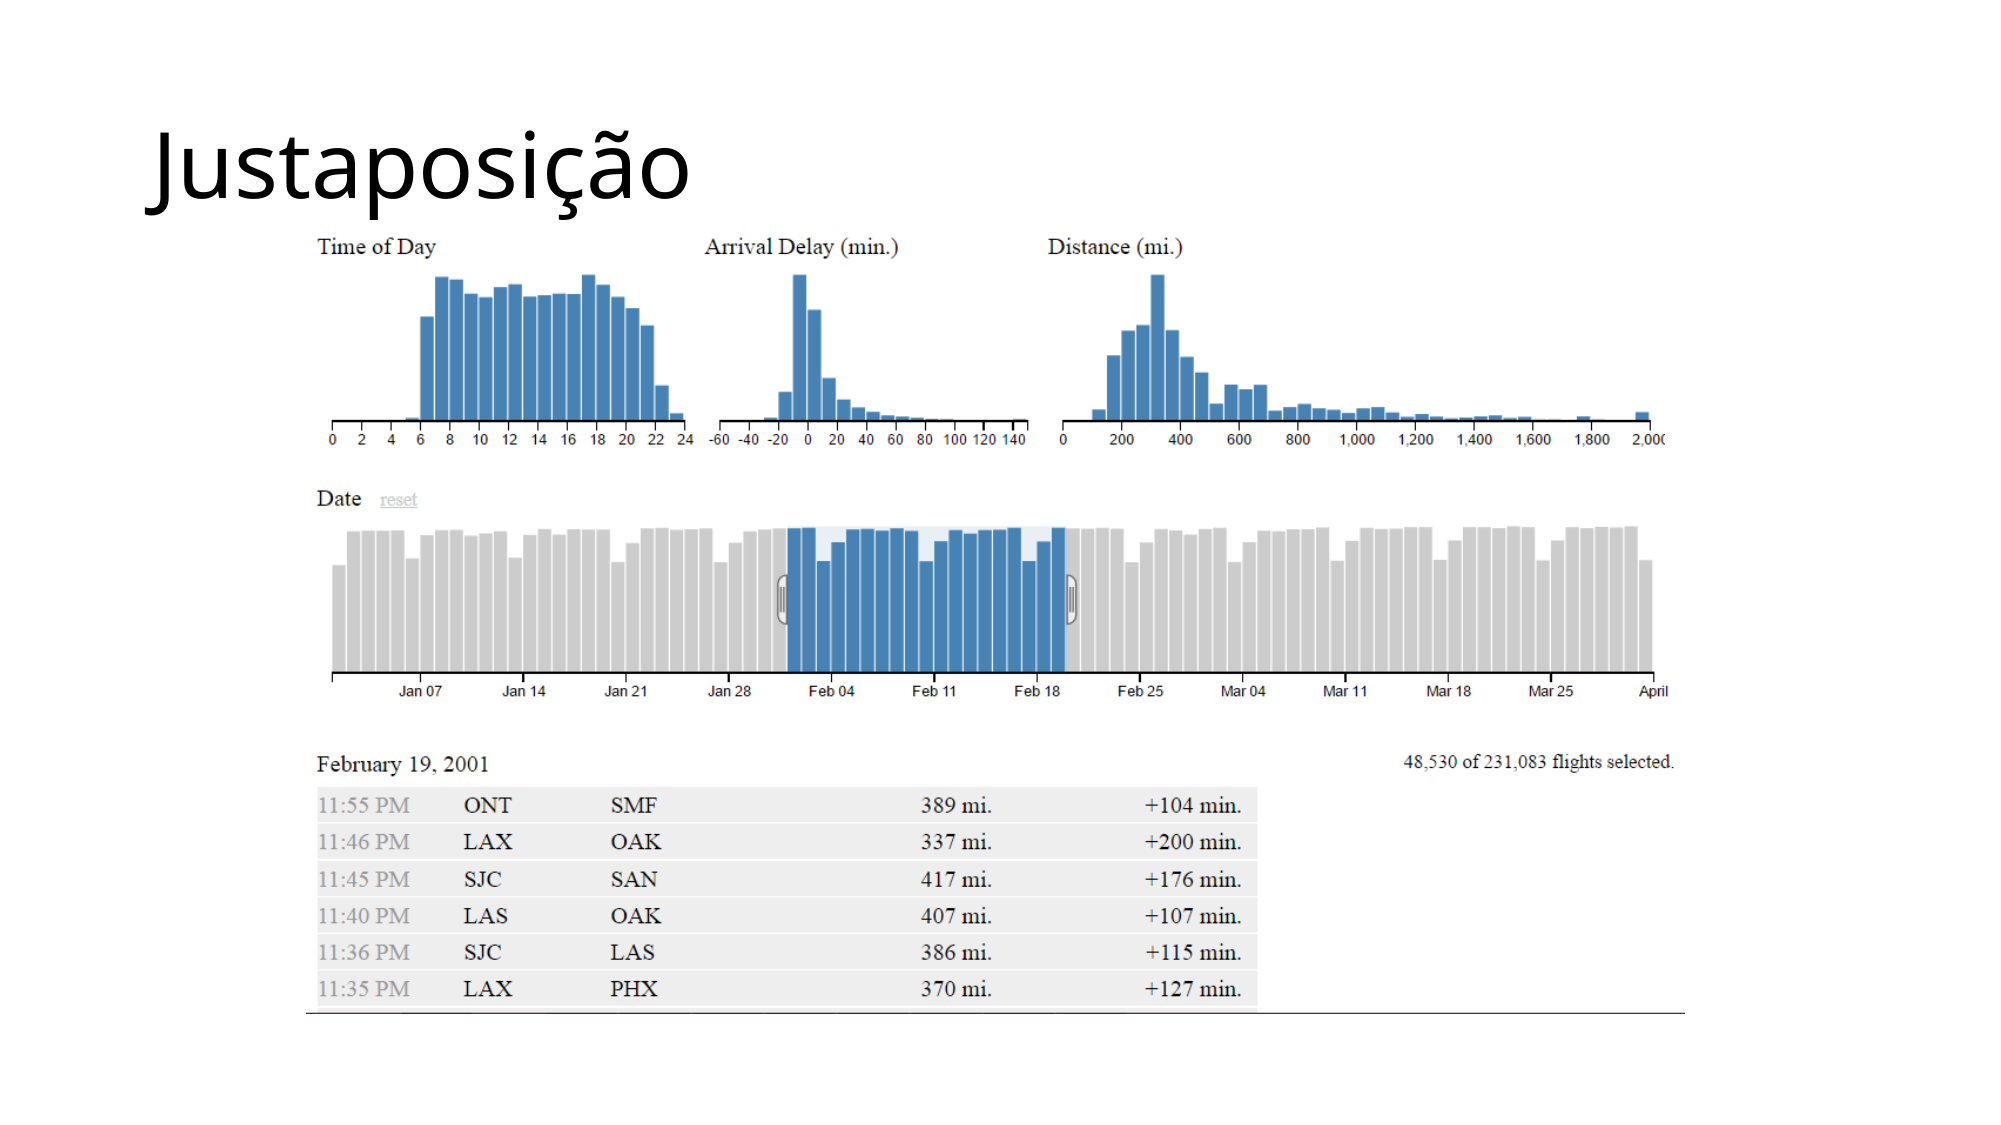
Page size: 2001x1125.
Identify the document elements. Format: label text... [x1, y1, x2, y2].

title Justaposição [137, 59, 1863, 278]
picture [306, 220, 1685, 1014]
